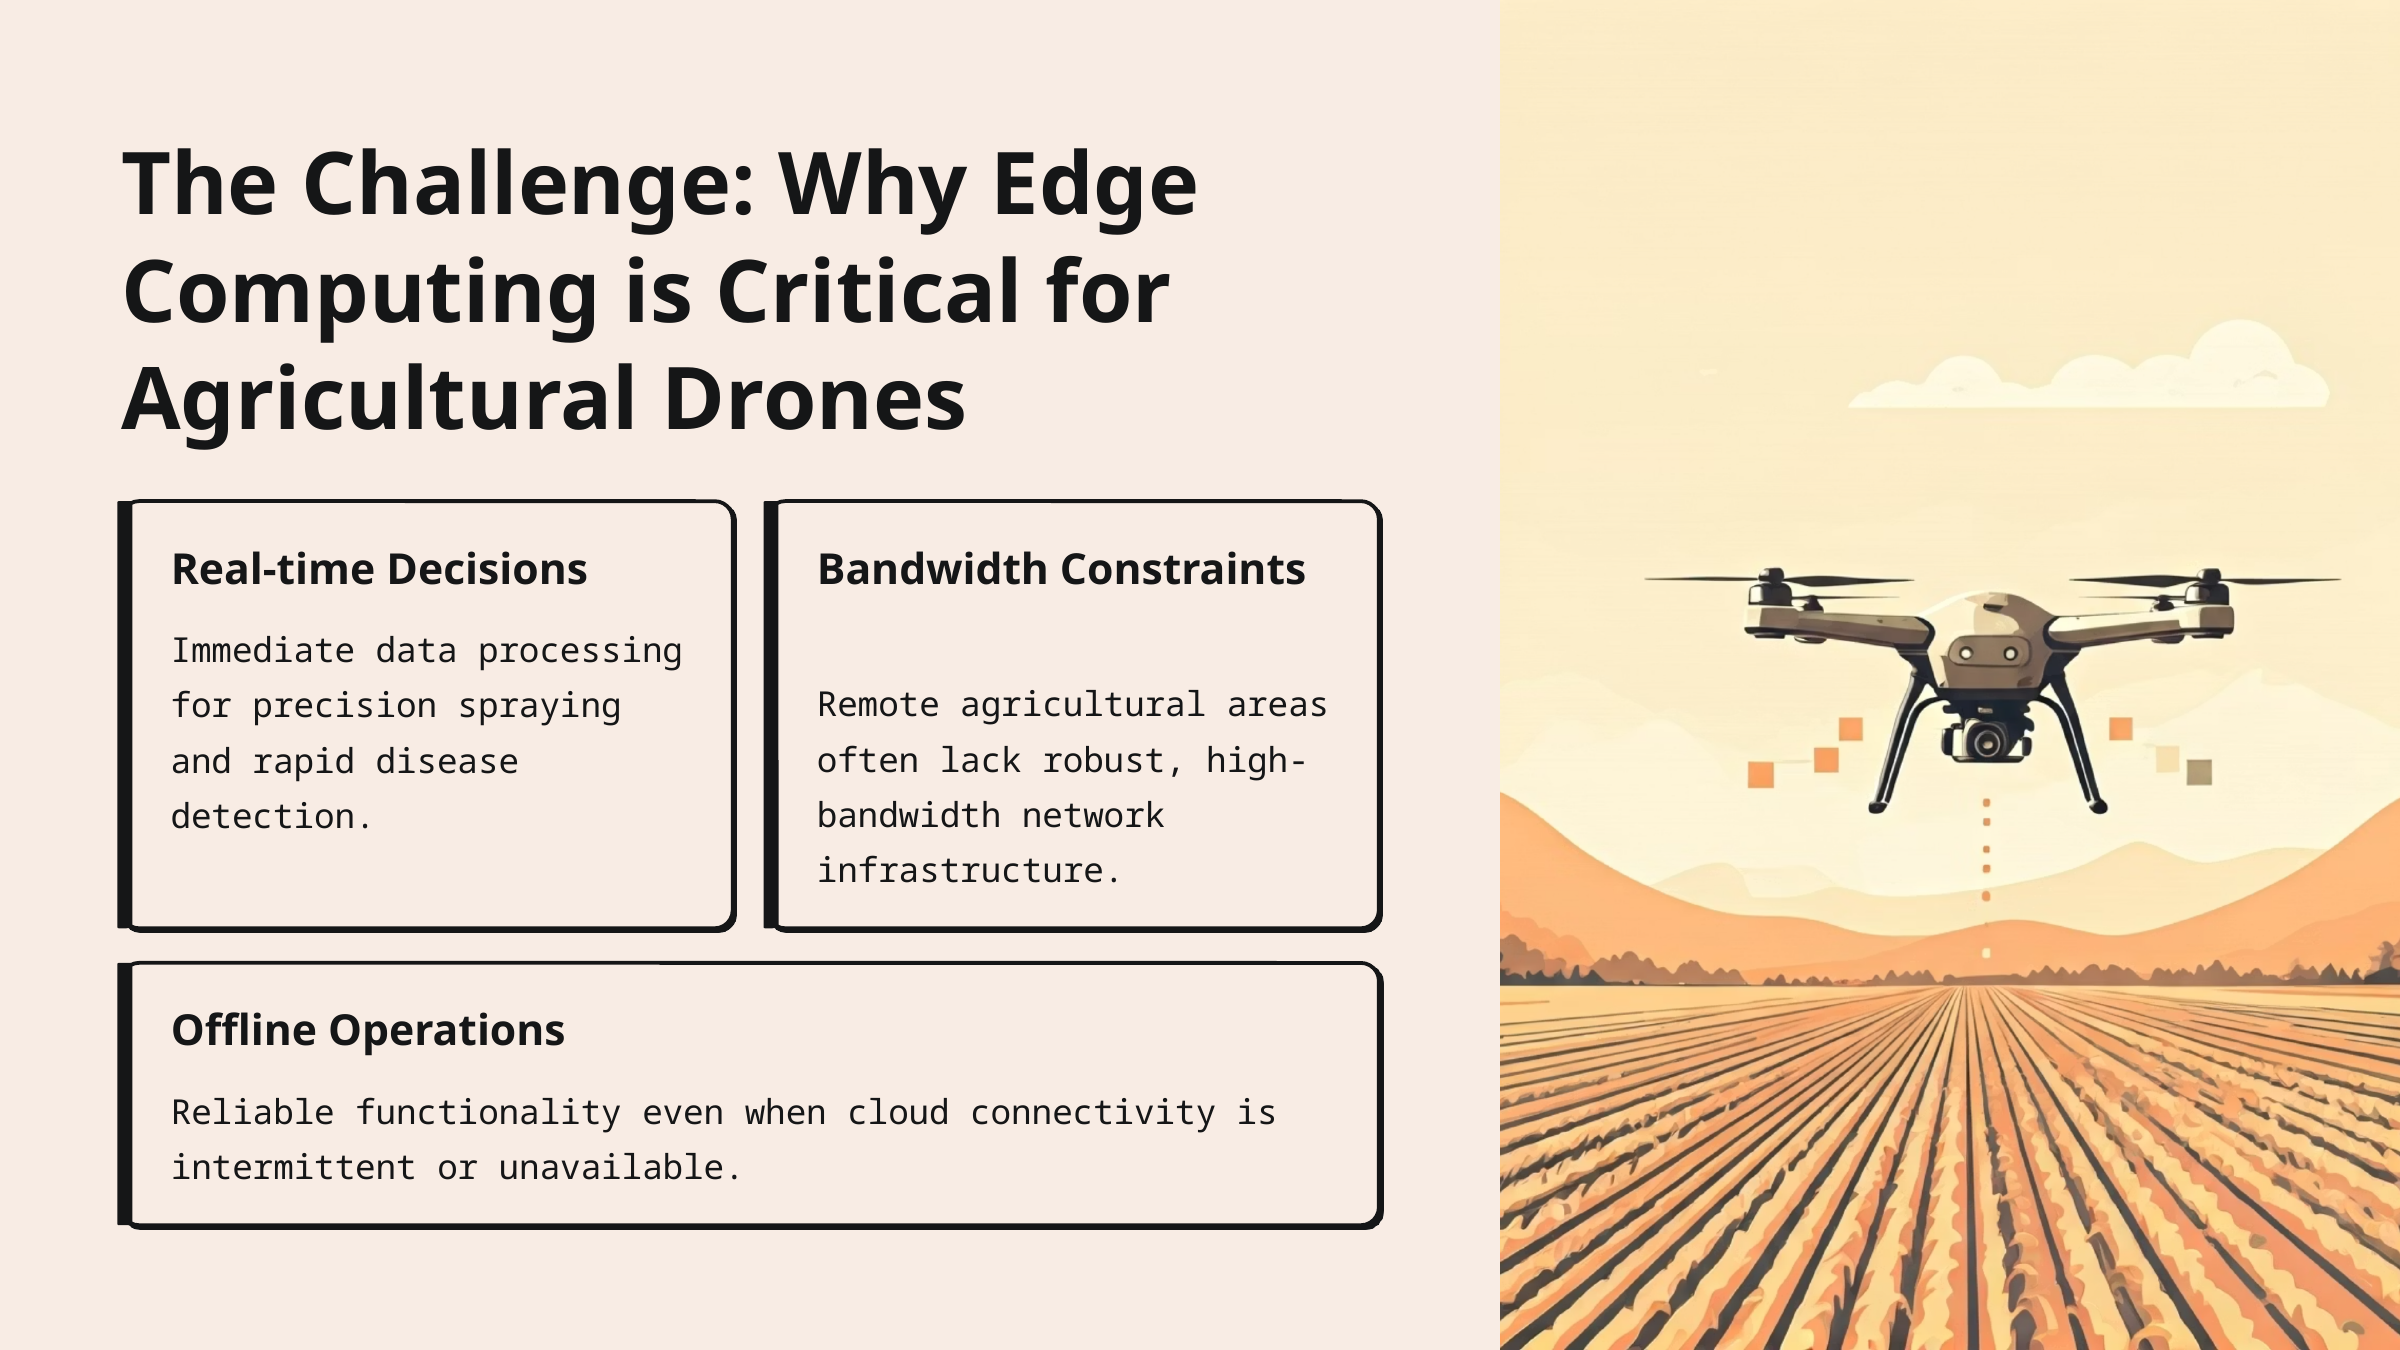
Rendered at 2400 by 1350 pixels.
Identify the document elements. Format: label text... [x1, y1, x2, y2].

text_box [133, 962, 1379, 1226]
text_box [779, 501, 1379, 929]
text_box Remote agricultural areas often lack robust, high-bandwidth network infrastructure. [816, 668, 1341, 890]
text_box Reliable functionality even when cloud connectivity is intermittent or unavailable. [170, 1076, 1341, 1187]
text_box Immediate data processing for precision spraying and rapid disease detection. [170, 614, 695, 781]
text_box [117, 501, 133, 929]
text_box [133, 501, 733, 929]
text_box The Challenge: Why Edge Computing is Critical for Agricultural Drones [121, 124, 1379, 450]
text_box Bandwidth Constraints [816, 539, 1341, 648]
text_box [117, 962, 133, 1226]
picture [1499, 0, 2400, 1350]
text_box Offline Operations [170, 1001, 605, 1056]
text_box [763, 501, 779, 929]
text_box Real-time Decisions [170, 539, 638, 594]
